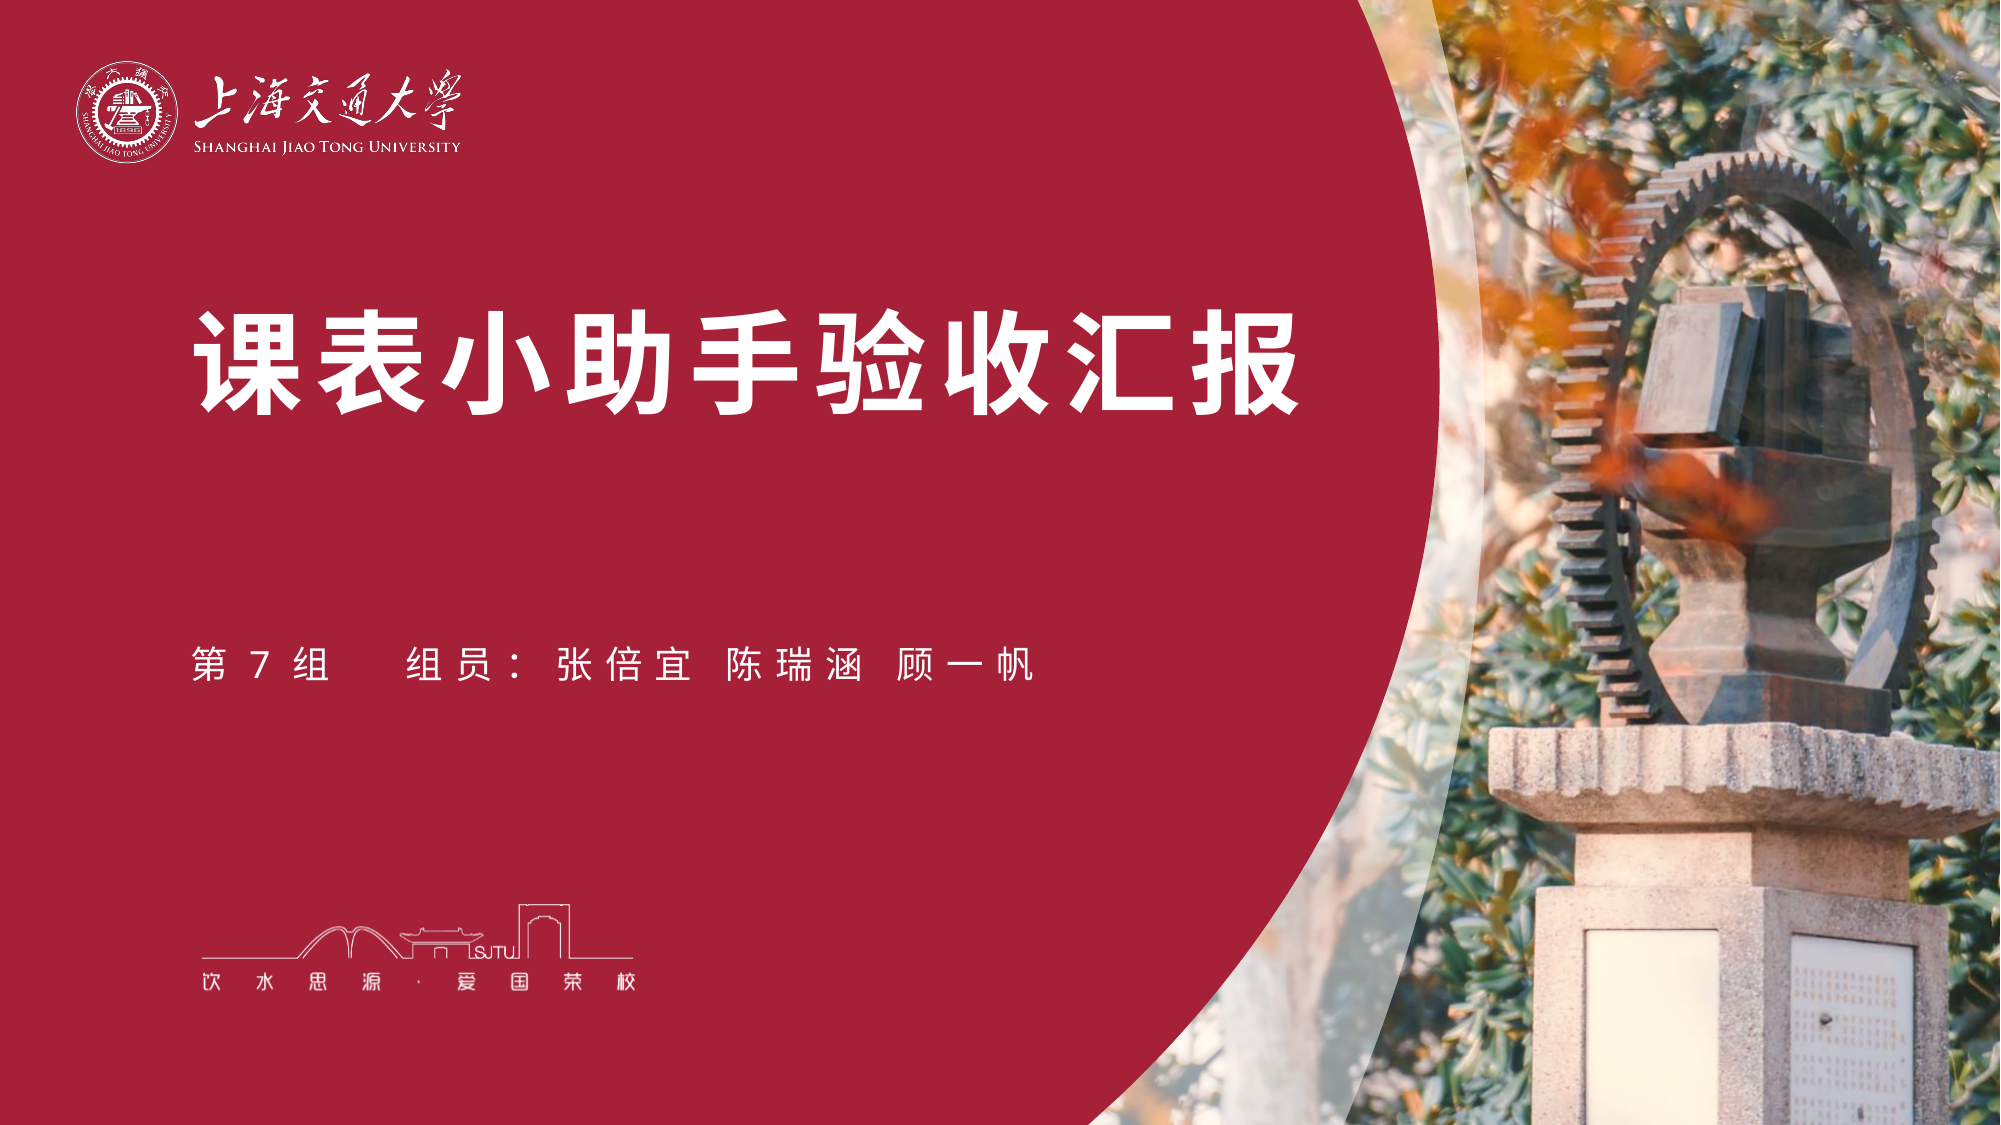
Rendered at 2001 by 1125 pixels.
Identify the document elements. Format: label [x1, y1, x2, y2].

text_box [187, 883, 663, 1007]
picture [2, 0, 2000, 1125]
